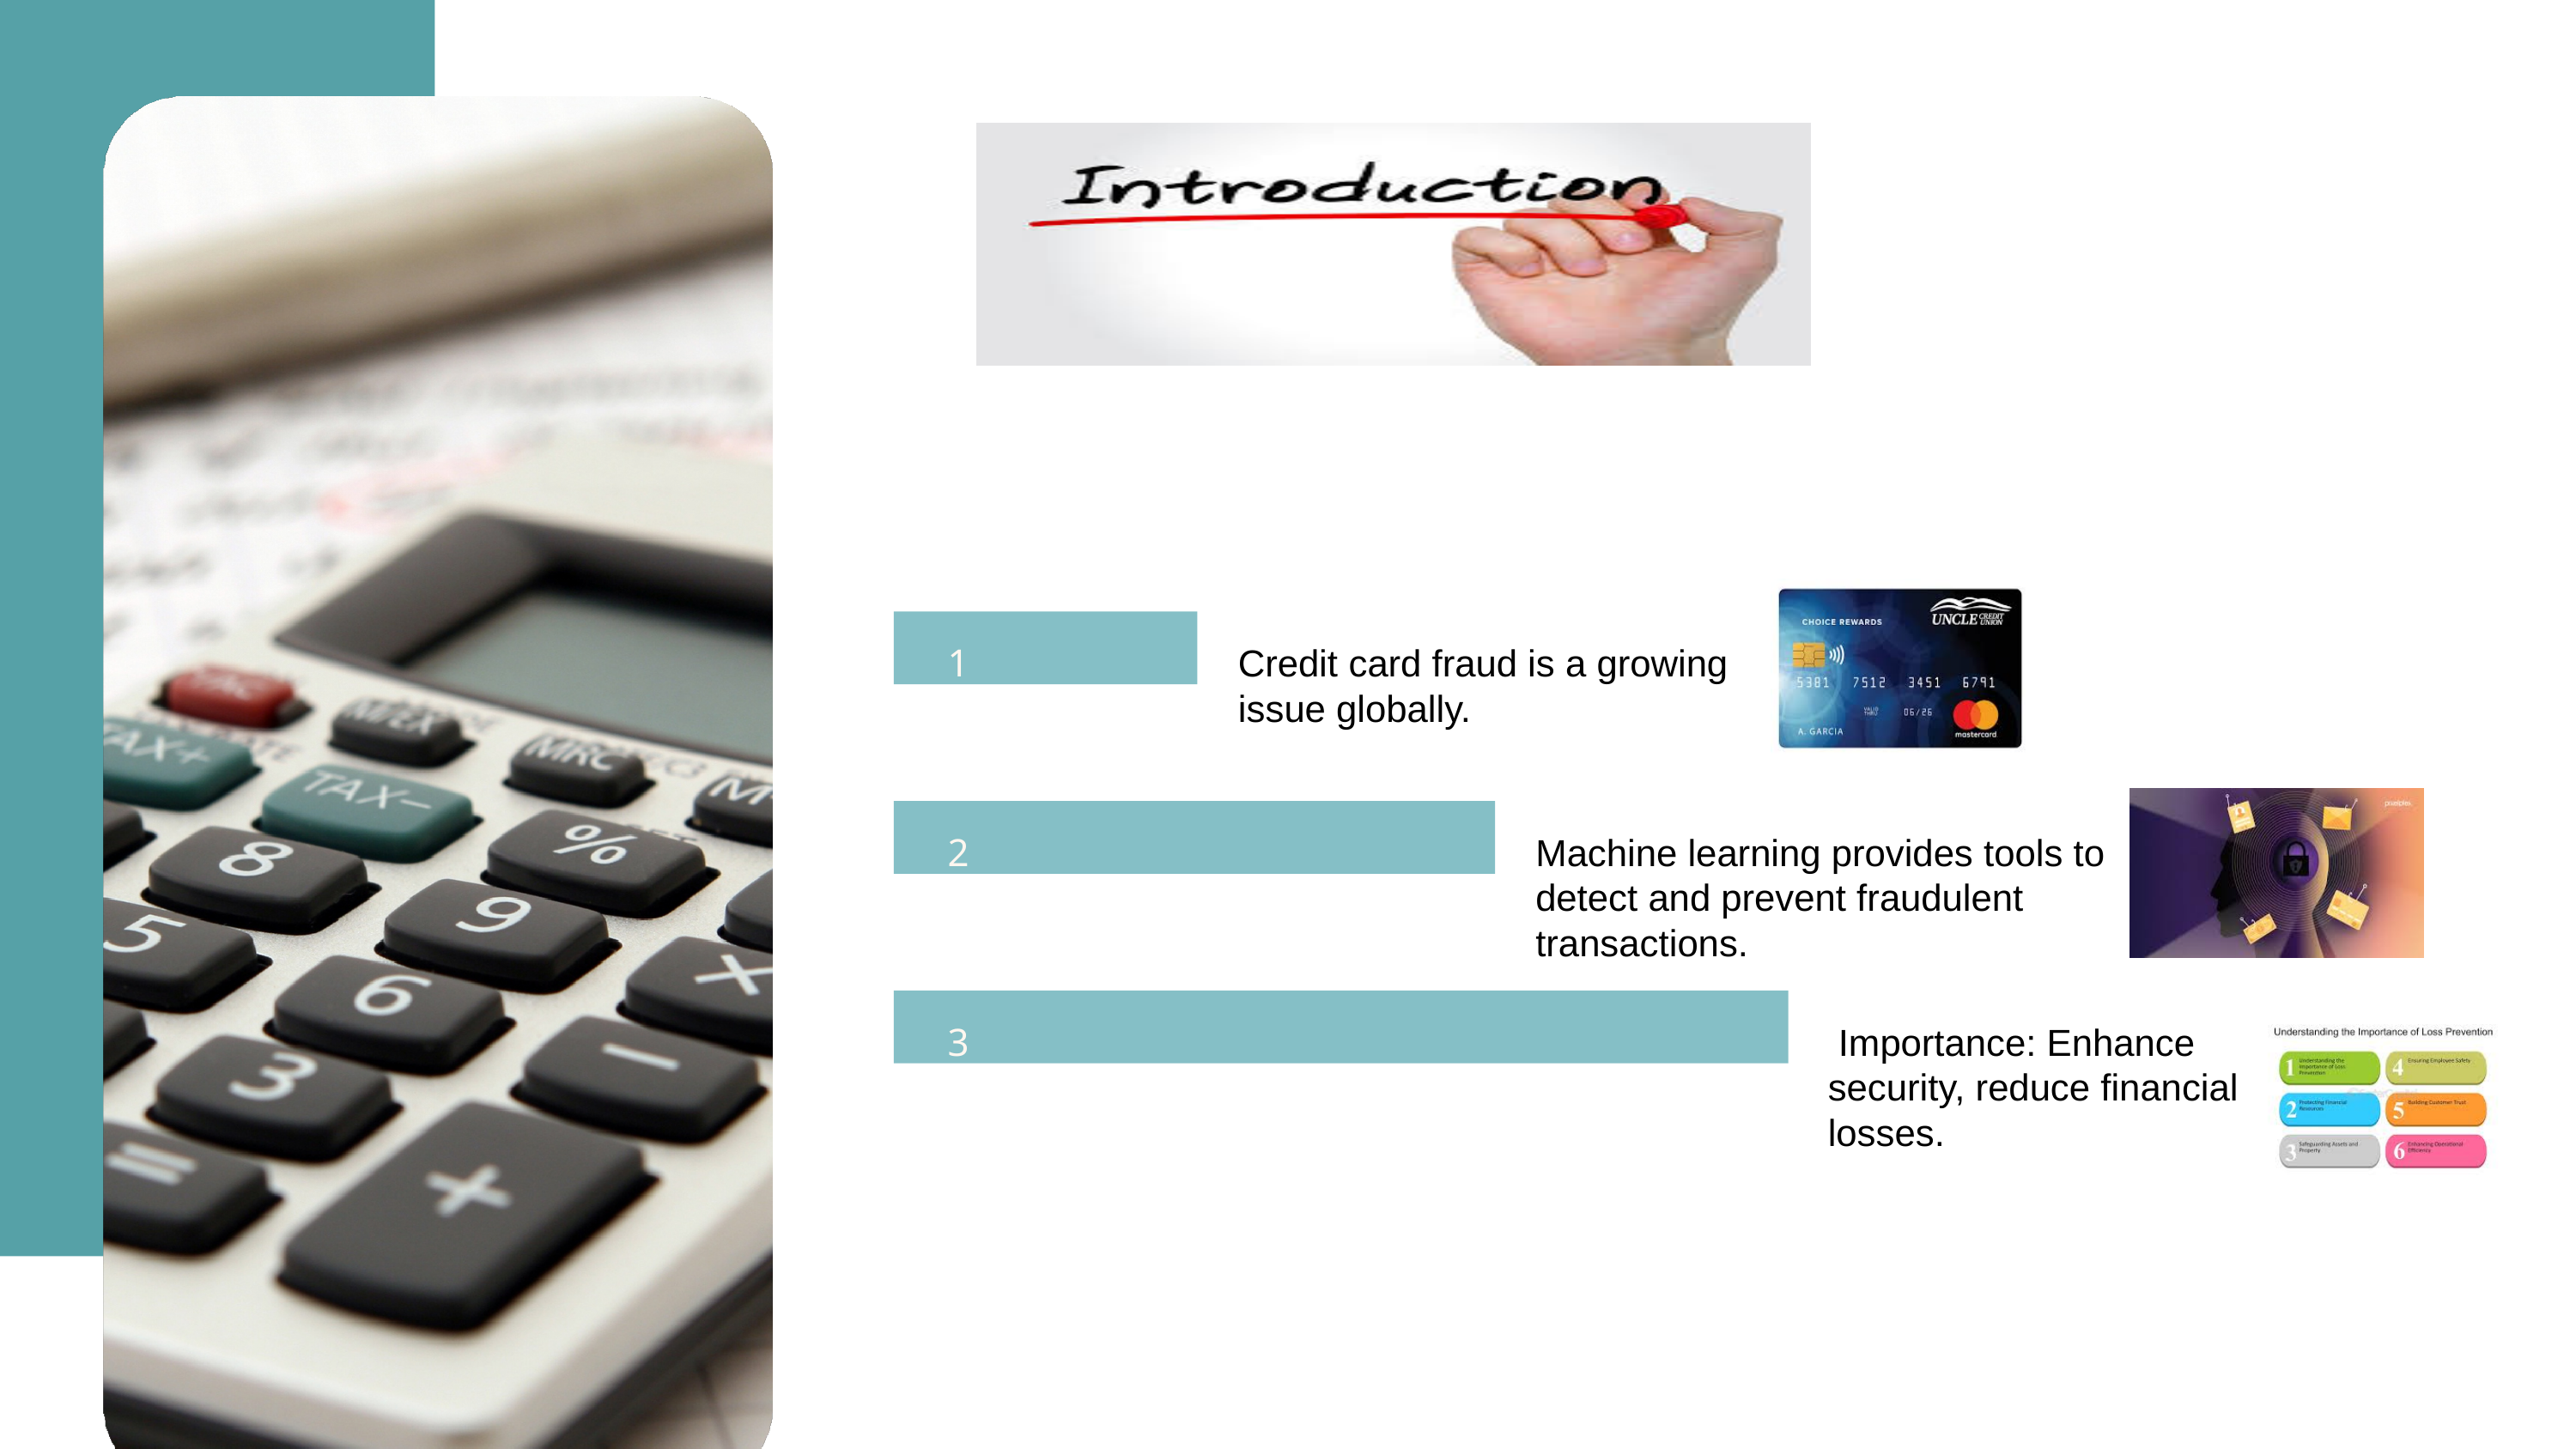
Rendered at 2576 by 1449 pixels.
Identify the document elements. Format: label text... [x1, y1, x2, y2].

text_box Machine learning provides tools to detect and prevent fraudulent transactions. [1534, 811, 2130, 964]
picture [1771, 579, 2030, 758]
text_box Credit card fraud is a growing issue globally. [1236, 621, 1766, 730]
picture [976, 123, 1811, 367]
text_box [0, 0, 773, 1449]
text_box 3 [893, 990, 1789, 1064]
picture [2129, 788, 2425, 958]
text_box 2 [893, 801, 1496, 874]
text_box Importance: Enhance security, reduce financial losses. [1826, 1001, 2257, 1154]
text_box 1 [893, 611, 1198, 685]
picture [2253, 1024, 2523, 1175]
